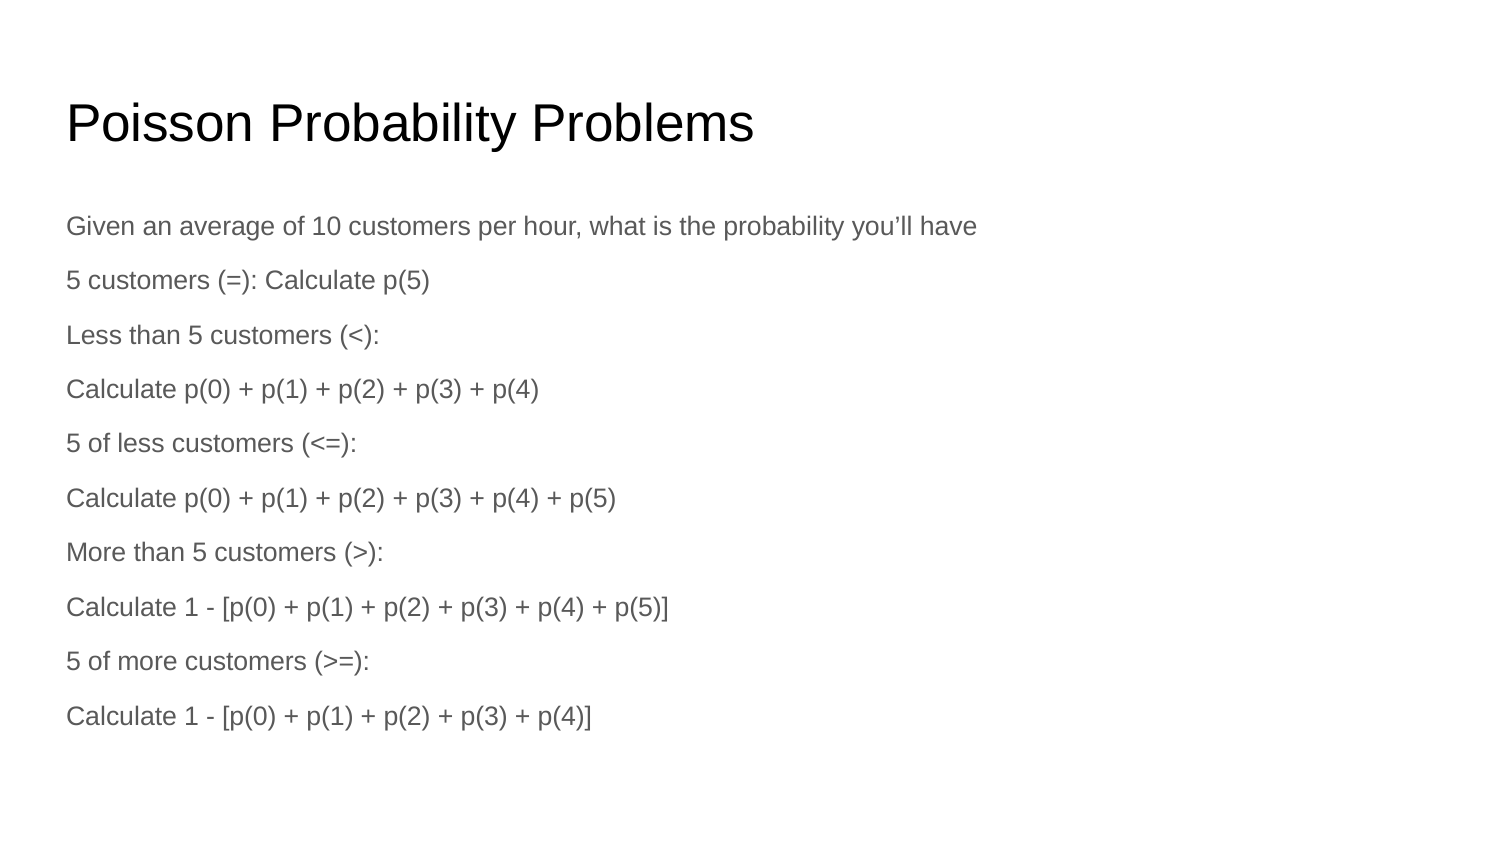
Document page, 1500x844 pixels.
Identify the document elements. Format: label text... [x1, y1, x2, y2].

list Given an average of 10 customers per hour, what is the probability you’ll have 5 customers (=): Calculate p(5) Less than 5 customers (<): Calculate p(0) + p(1) + p(2) + p(3) + p(4) 5 of less customers (<=): Calculate p(0) + p(1) + p(2) + p(3) + p(4) + p(5) More than 5 customers (>): Calculate 1 - [p(0) + p(1) + p(2) + p(3) + p(4) + p(5)] 5 of more customers (>=): Calculate 1 - [p(0) + p(1) + p(2) + p(3) + p(4)] [51, 189, 1449, 750]
title Poisson Probability Problems [51, 72, 1449, 167]
